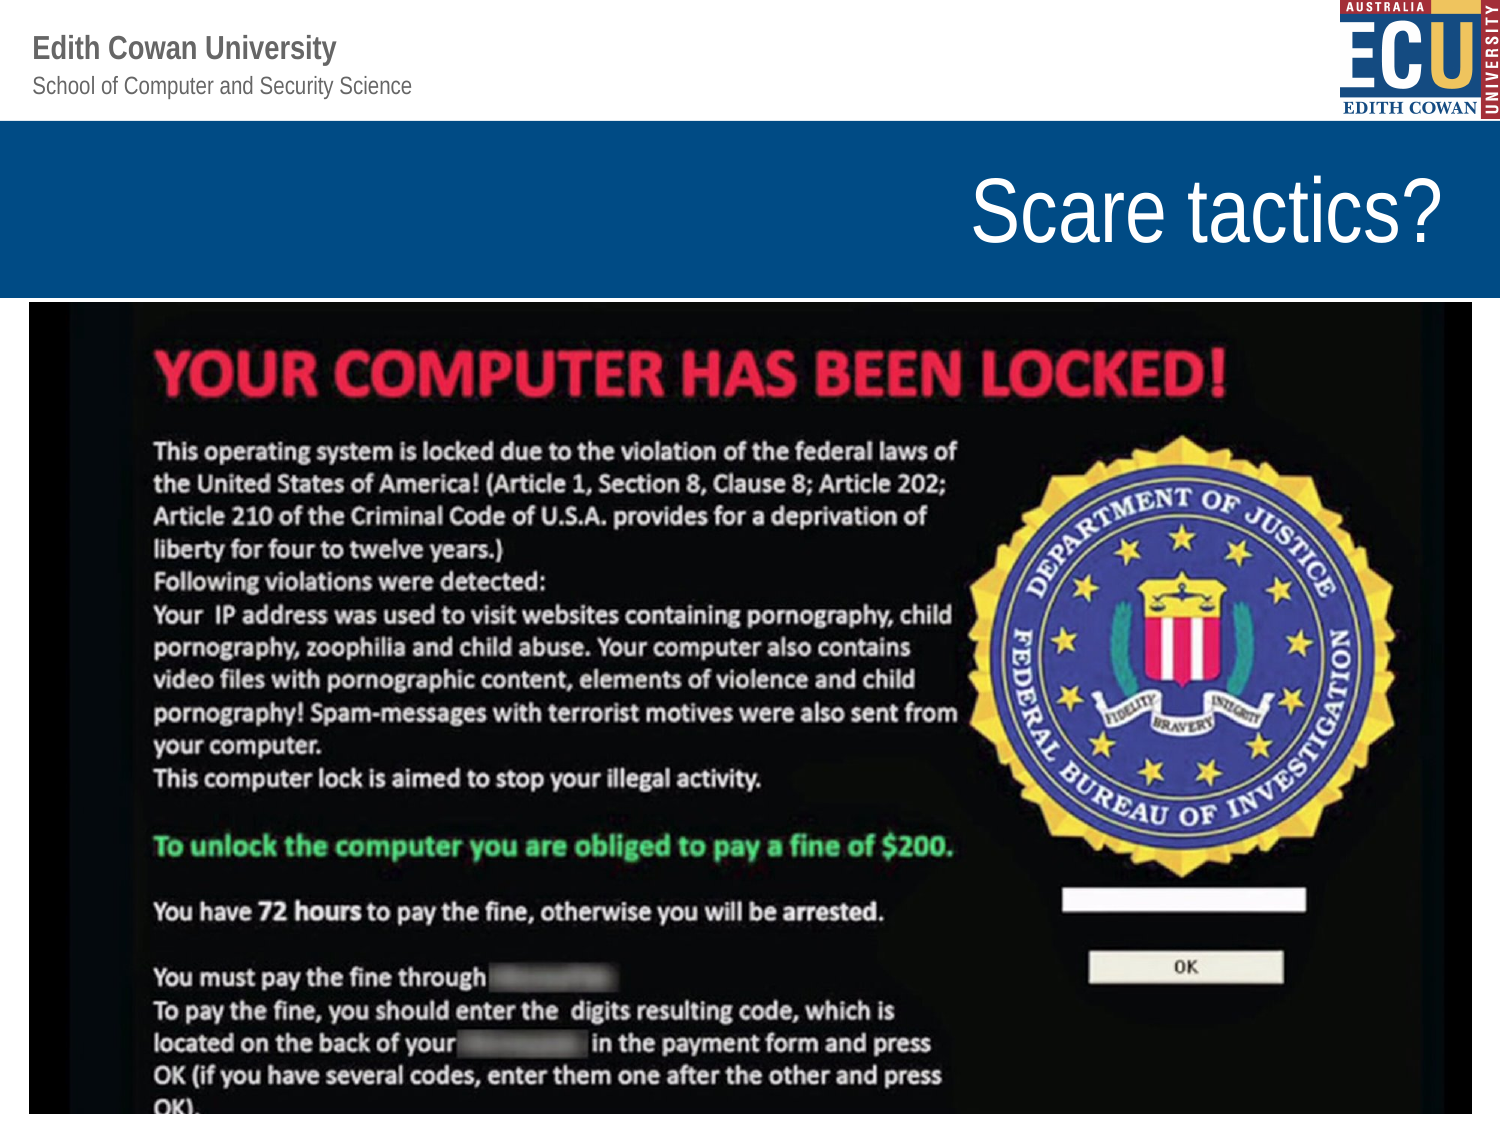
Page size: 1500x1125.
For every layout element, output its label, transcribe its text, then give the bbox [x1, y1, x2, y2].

picture [1340, 0, 1500, 119]
picture [29, 302, 1472, 1114]
title Scare tactics? [40, 123, 1460, 289]
